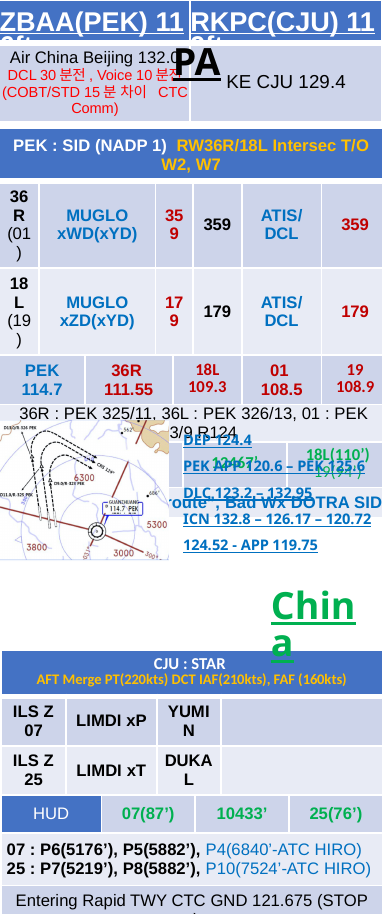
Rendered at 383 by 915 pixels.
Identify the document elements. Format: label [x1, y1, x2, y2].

table_header [0, 1, 189, 40]
table_cell [290, 796, 382, 832]
table_cell [322, 184, 382, 267]
table_cell [102, 796, 194, 832]
table_cell [0, 405, 382, 420]
table_cell [2, 747, 65, 794]
table_cell [322, 356, 382, 404]
table_cell [67, 747, 156, 794]
text_box [168, 416, 382, 633]
table_cell [322, 269, 382, 354]
table_cell [156, 184, 192, 267]
table_cell [40, 269, 155, 354]
table_cell [0, 184, 38, 267]
table_cell [191, 46, 381, 121]
table_cell [2, 699, 65, 745]
table_cell [158, 747, 220, 794]
table_cell [86, 356, 172, 404]
table_cell [156, 269, 192, 354]
table_cell [222, 747, 382, 794]
table_cell [0, 356, 84, 404]
table_cell [2, 886, 382, 914]
table_cell [0, 269, 38, 354]
table_cell [194, 269, 241, 354]
table_cell [194, 184, 241, 267]
table_cell [243, 356, 321, 404]
table_cell [243, 269, 321, 354]
table_cell [40, 184, 155, 267]
table_cell [174, 356, 241, 404]
table_cell [0, 46, 189, 121]
table_cell [2, 796, 101, 832]
picture [0, 420, 170, 562]
table_header [191, 1, 381, 40]
table_cell [196, 796, 288, 832]
table_cell [243, 184, 321, 267]
table_cell [2, 834, 382, 885]
table_cell [67, 699, 156, 745]
text_box [143, 37, 250, 89]
table_header [2, 651, 382, 694]
table_cell [158, 699, 220, 745]
table_header [0, 129, 382, 178]
table_cell [222, 699, 382, 745]
